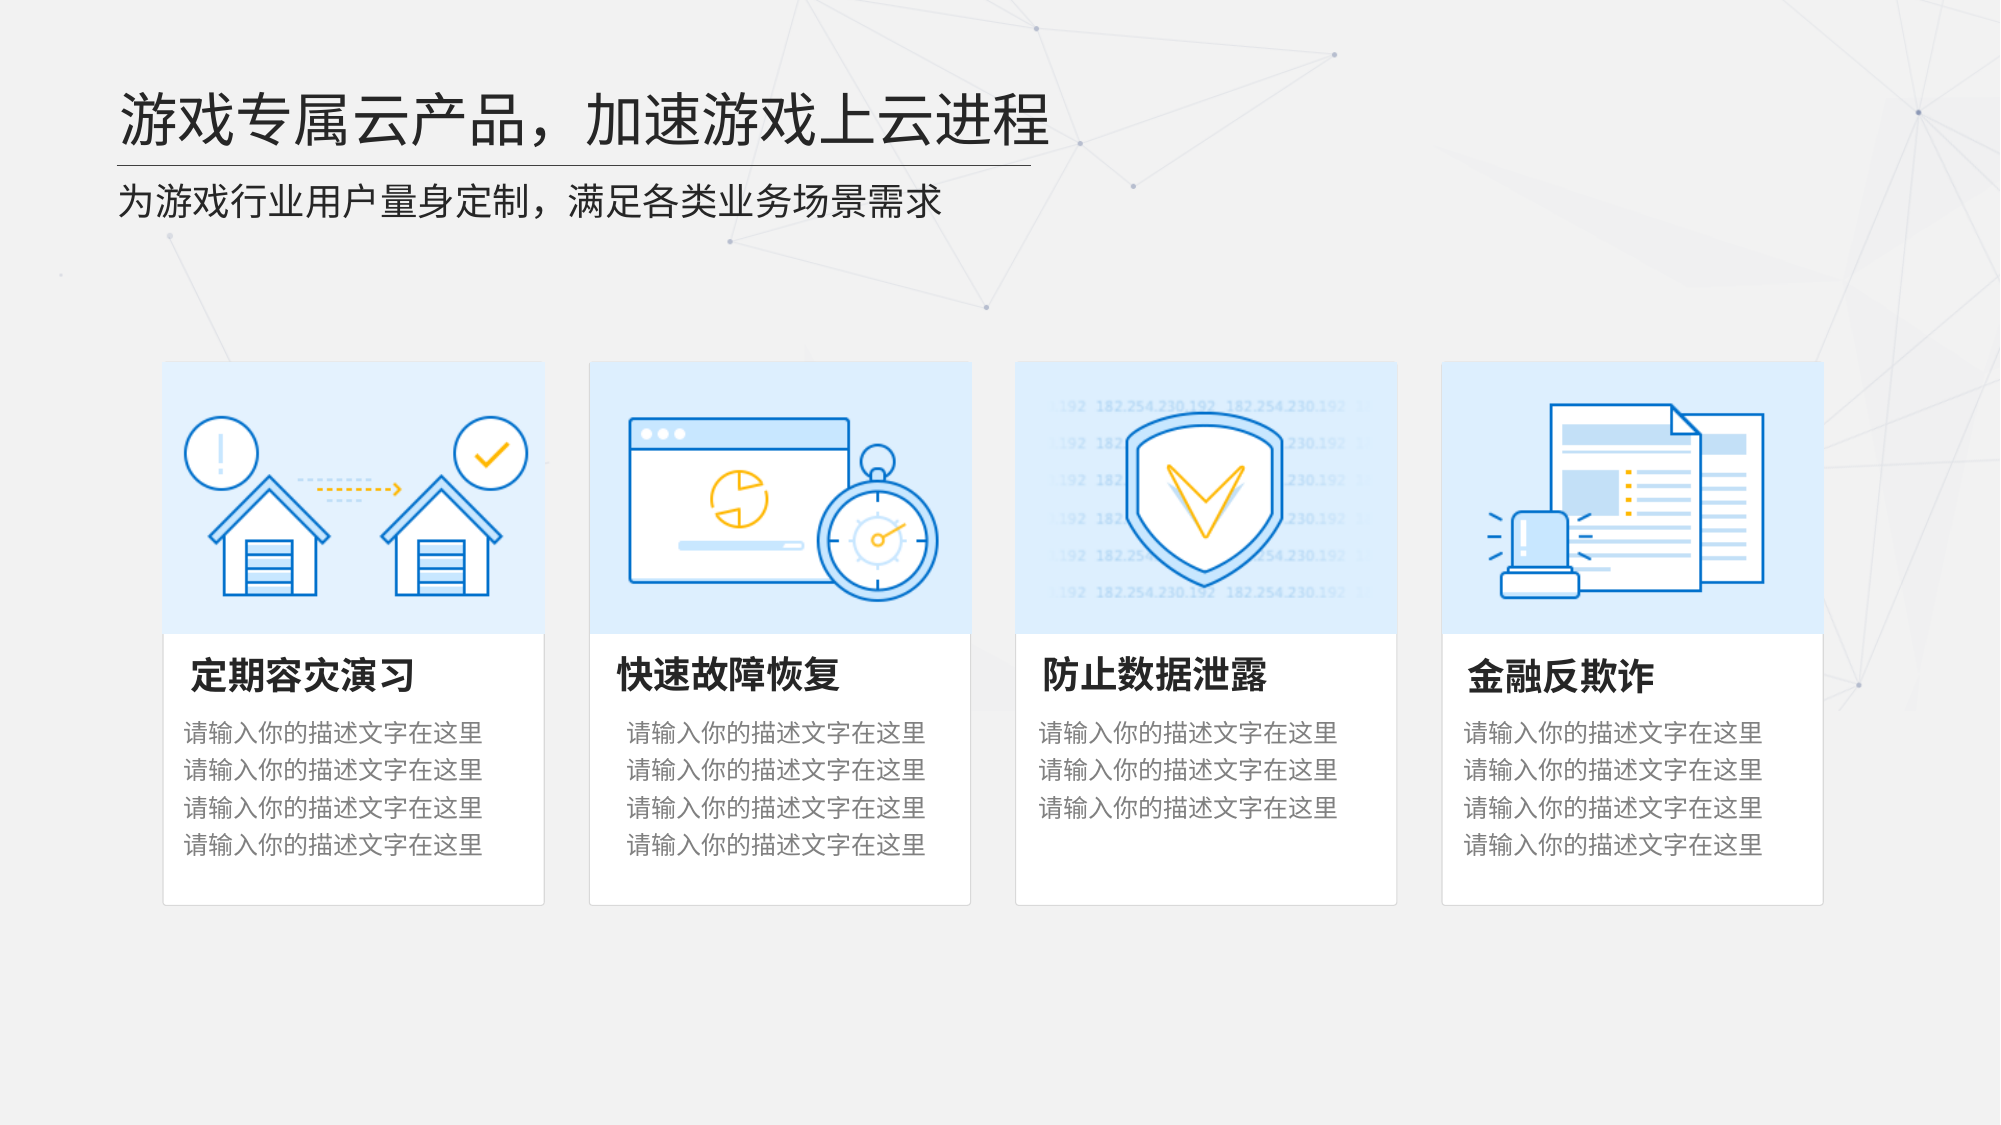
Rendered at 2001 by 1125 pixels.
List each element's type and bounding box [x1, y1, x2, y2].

text_box [162, 362, 545, 906]
picture [0, 0, 2000, 711]
text_box [1441, 362, 1824, 906]
text_box [589, 362, 972, 906]
text_box [1015, 362, 1397, 906]
